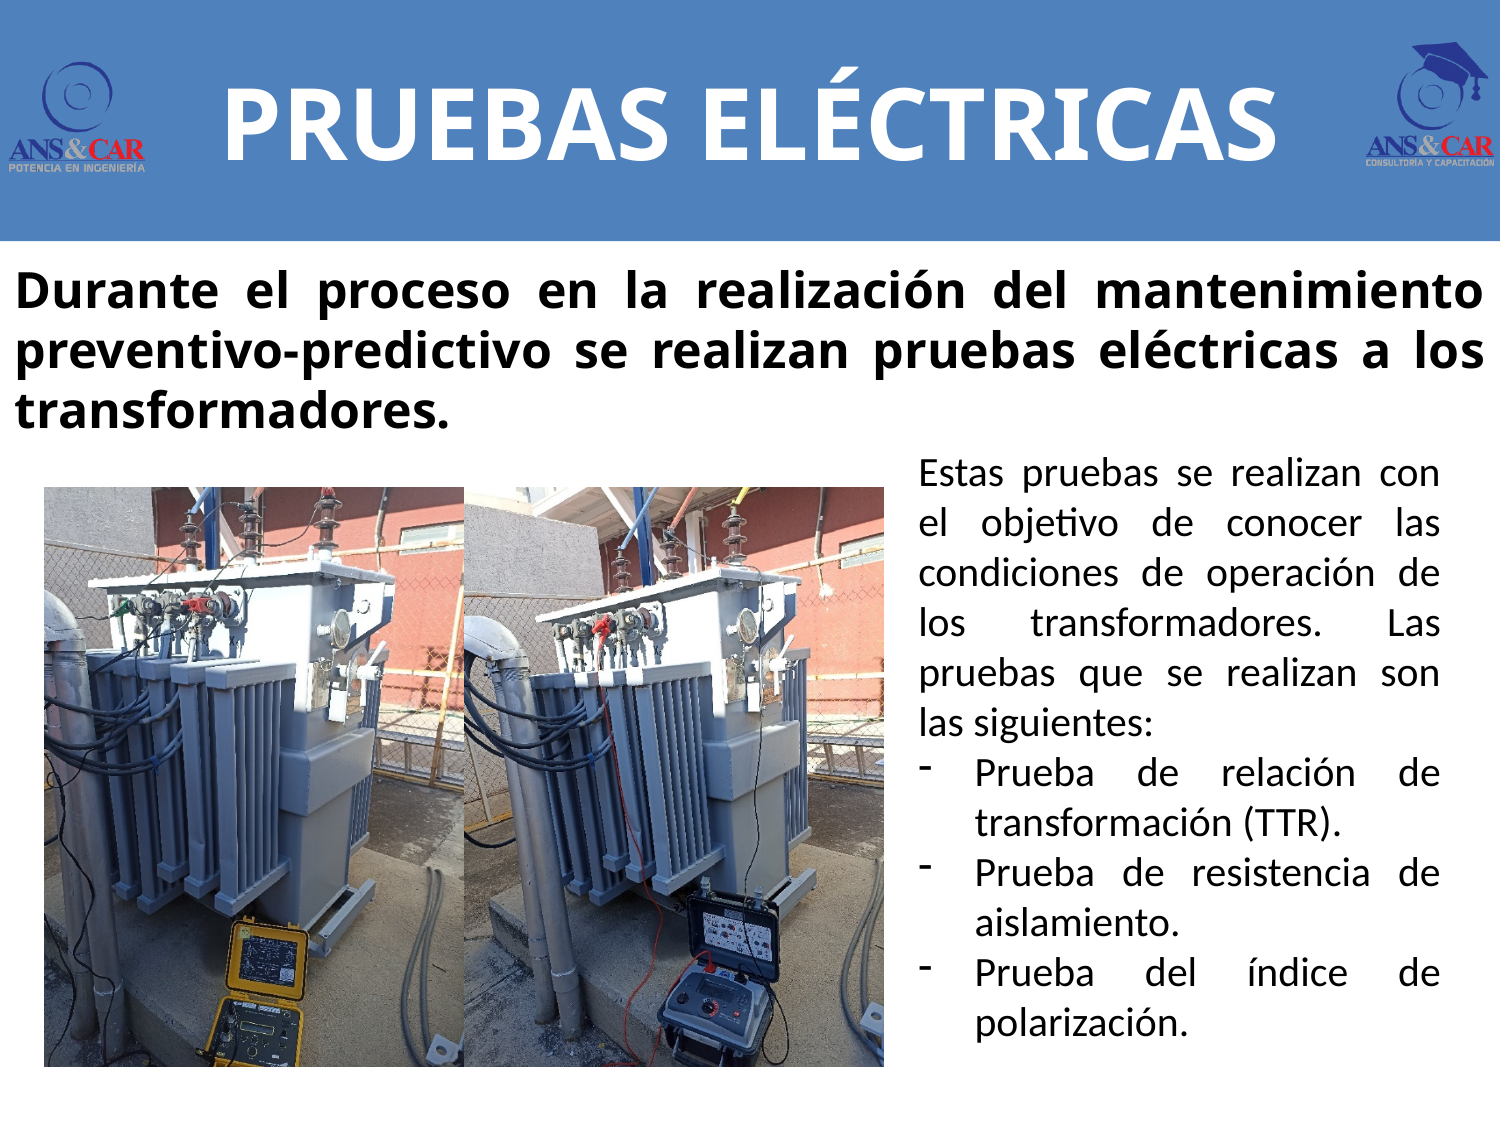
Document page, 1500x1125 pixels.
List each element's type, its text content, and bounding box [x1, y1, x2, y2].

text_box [44, 487, 884, 1067]
text_box Estas pruebas se realizan con el objetivo de conocer las condiciones de operación de los transformadores. Las pruebas que se realizan son las siguientes: Prueba de relación de transformación (TTR). Prueba de resistencia de aislamiento. Prueba del índice de polarización. [903, 437, 1456, 1053]
picture [0, 54, 153, 181]
text_box Durante el proceso en la realización del mantenimiento preventivo-predictivo se realizan pruebas eléctricas a los transformadores. [0, 251, 1500, 446]
picture [1366, 42, 1494, 167]
title PRUEBAS ELÉCTRICAS [0, 0, 1500, 242]
